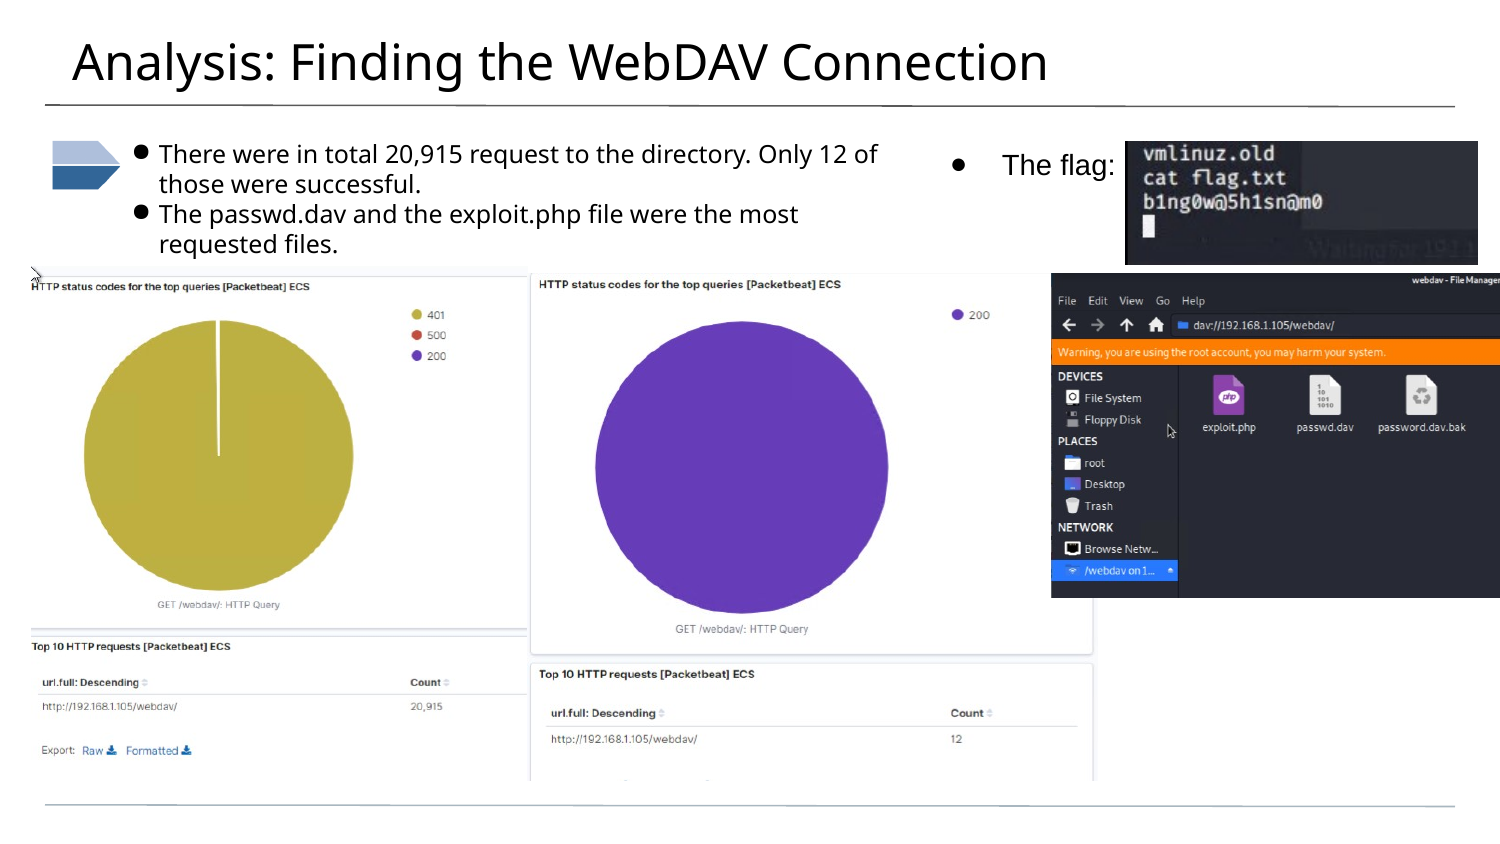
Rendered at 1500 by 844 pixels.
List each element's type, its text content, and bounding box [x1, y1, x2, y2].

picture [1124, 141, 1478, 266]
subtitle There were in total 20,915 request to the directory. Only 12 of those were successful. The passwd.dav and the exploit.php file were the most requested files. [31, 123, 982, 271]
title Analysis: Finding the WebDAV Connection [0, 0, 1500, 88]
picture [50, 136, 121, 192]
text_box The flag: [911, 131, 1363, 197]
picture [31, 266, 1500, 788]
